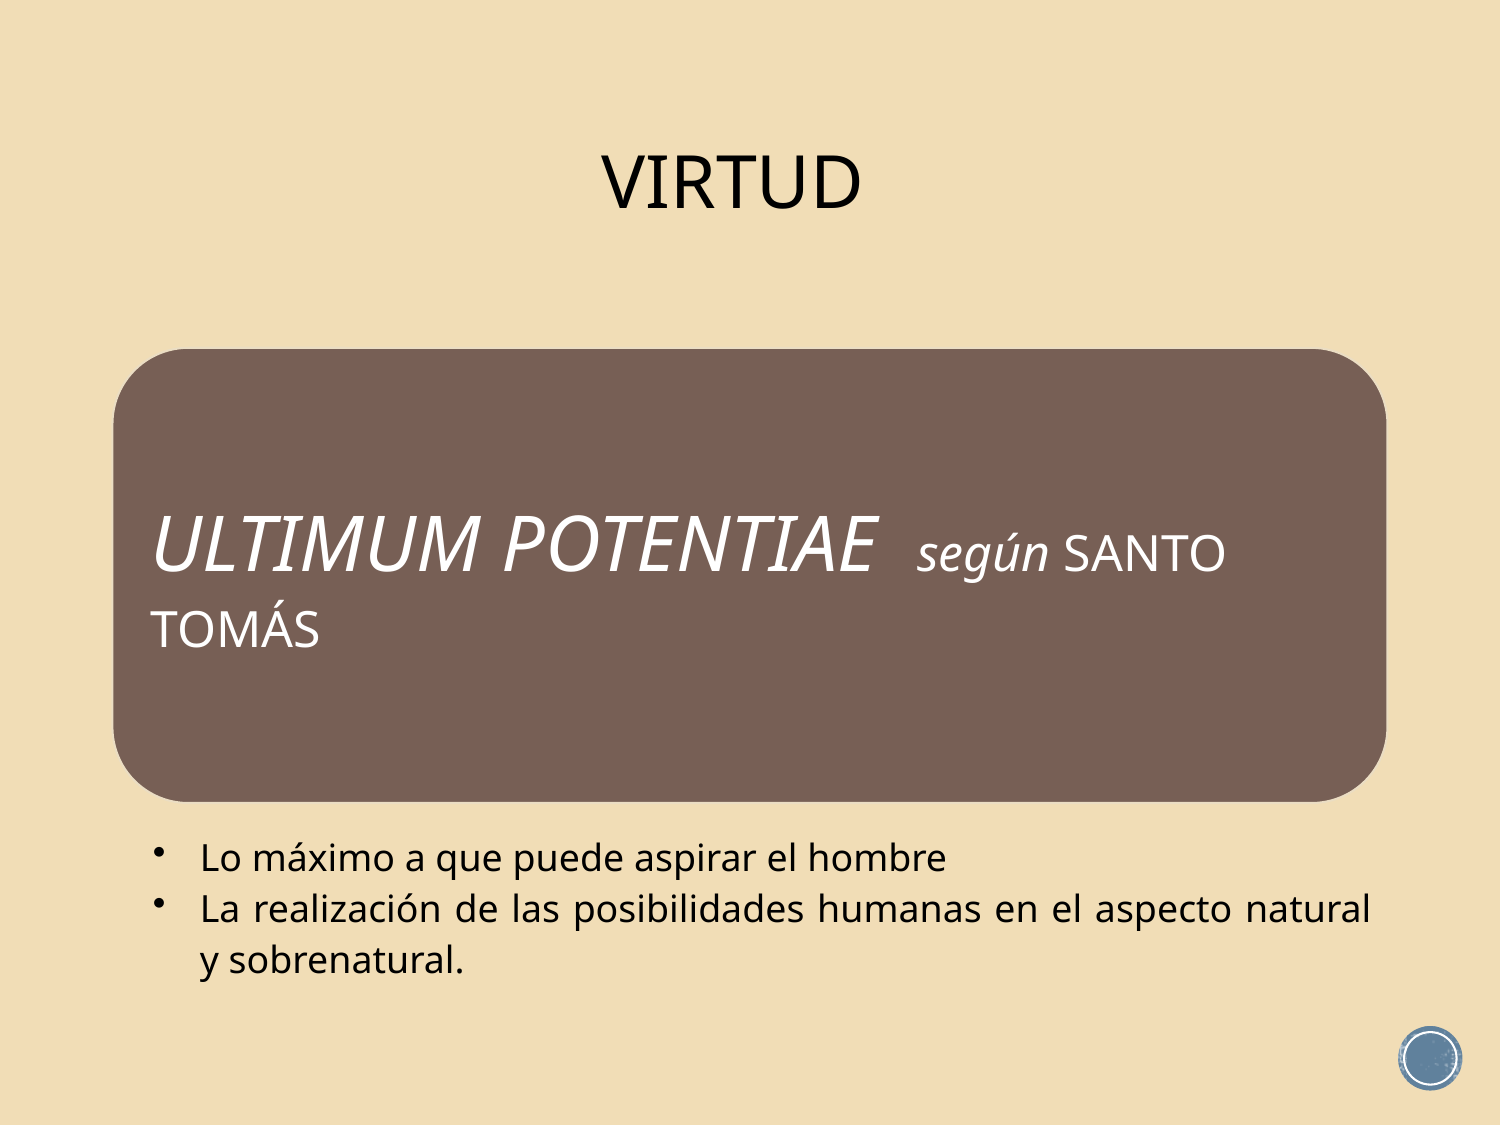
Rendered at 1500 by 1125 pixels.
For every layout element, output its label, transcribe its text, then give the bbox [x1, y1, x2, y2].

title VIRTUD [171, 137, 1314, 335]
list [115, 351, 1385, 1010]
